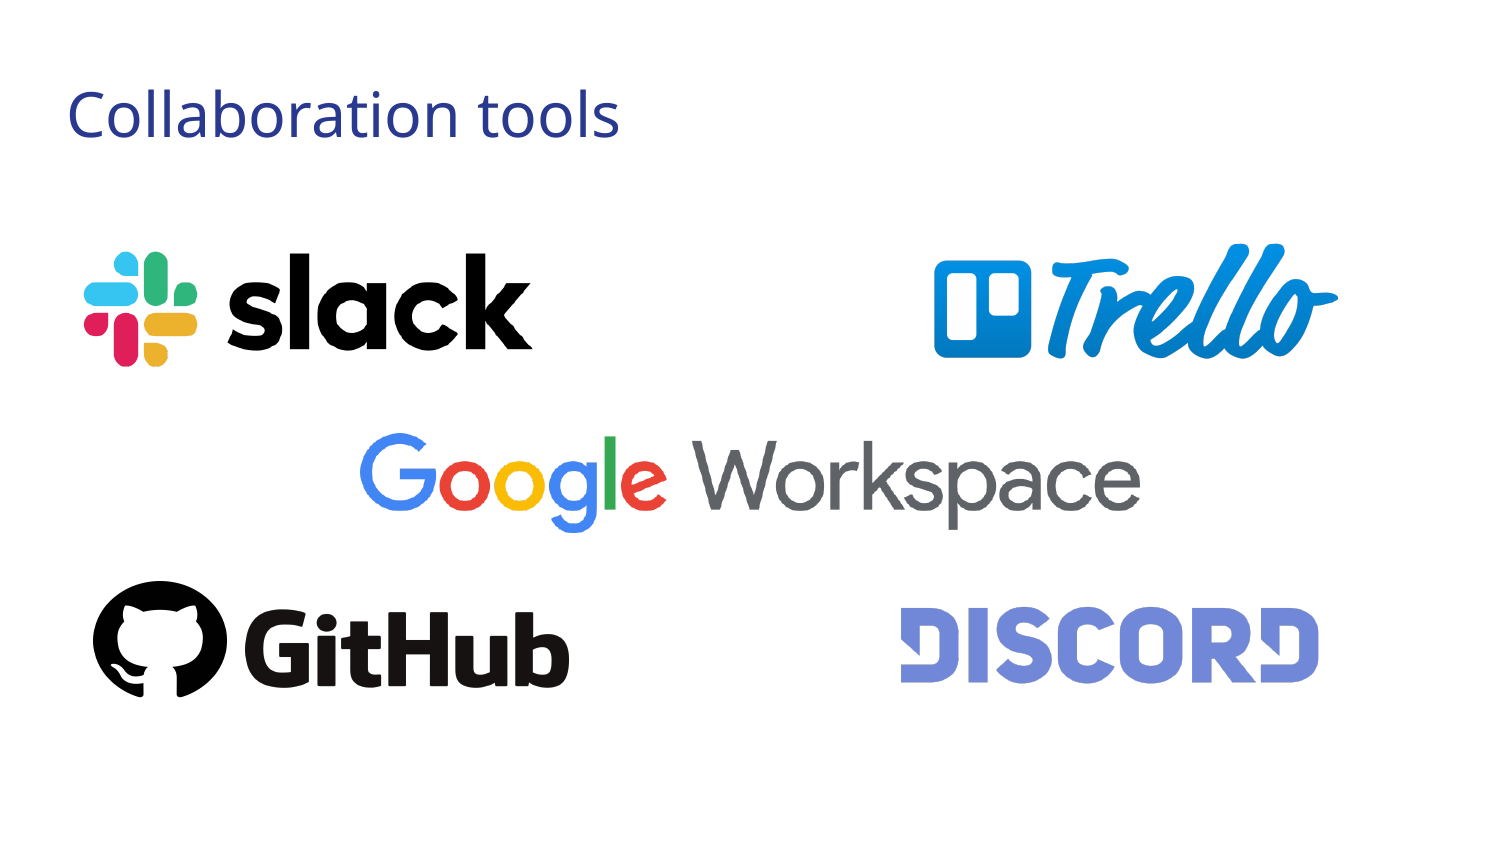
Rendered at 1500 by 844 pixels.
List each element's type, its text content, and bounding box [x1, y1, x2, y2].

picture [909, 243, 1339, 376]
picture [82, 251, 534, 367]
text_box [93, 576, 569, 721]
picture [884, 590, 1335, 700]
picture [360, 432, 1140, 534]
title Collaboration tools [51, 59, 1449, 160]
